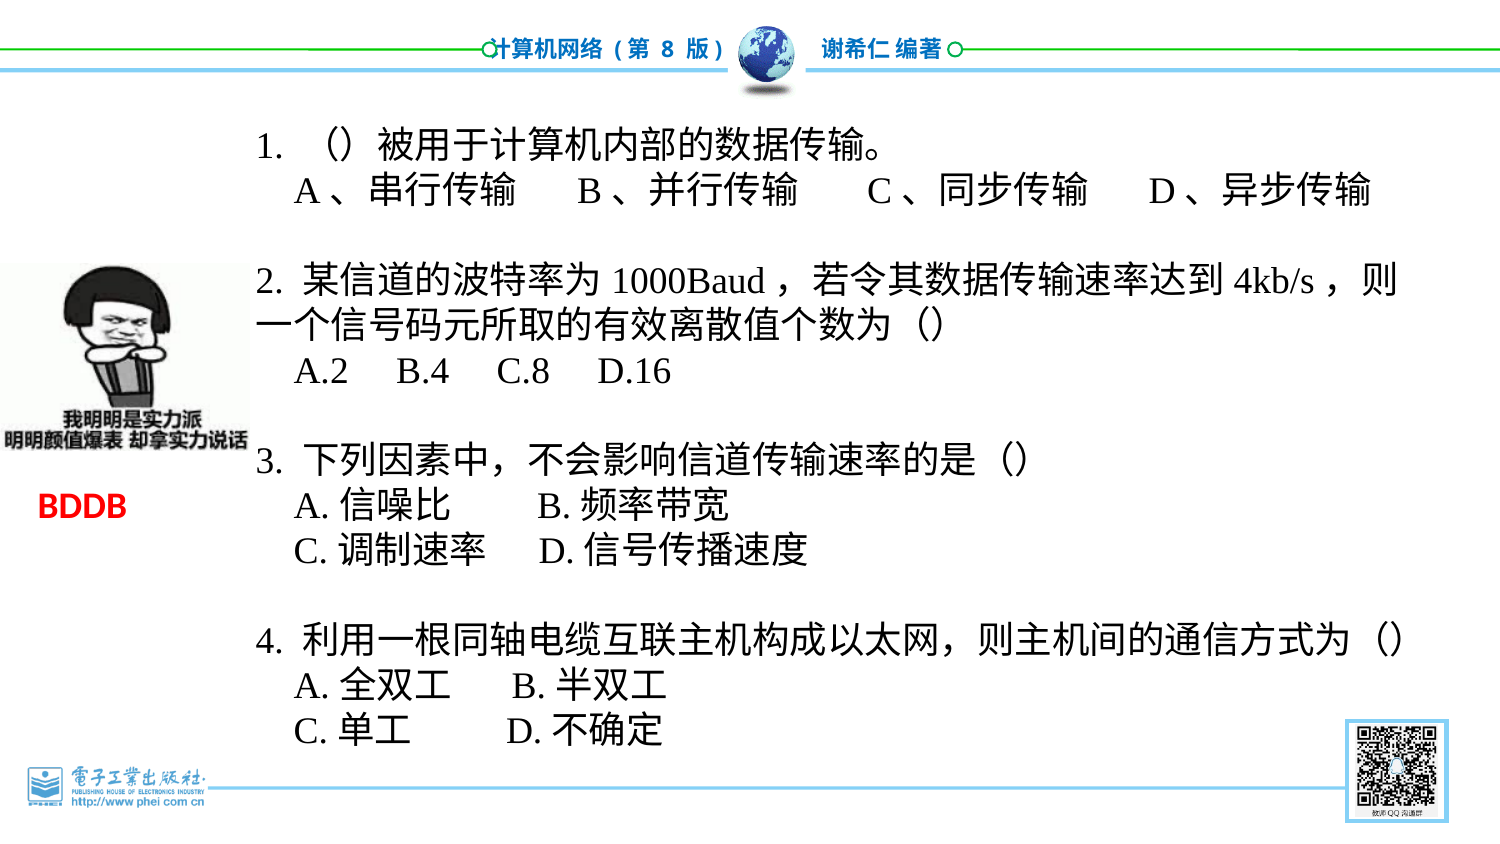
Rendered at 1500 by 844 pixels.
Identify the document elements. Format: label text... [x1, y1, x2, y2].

picture [1355, 804, 1438, 817]
picture [0, 263, 251, 452]
text_box 1. （）被用于计算机内部的数据传输。 A、串行传输 B、并行传输 C、同步传输 D、异步传输 2. 某信道的波特率为1000Baud，若令其数据传输速率达到4kb/s，则一个信号码元所取的有效离散值个数为（） A.2 B.4 C.8 D.16 3. 下列因素中，不会影响信道传输速率的是（） A.信噪比 B.频率带宽 C.调制速率 D.信号传播速度 4. 利用一根同轴电缆互联主机构成以太网，则主机间的通信方式为（） A.全双工 B.半双工 C.单工 D.不确定 [240, 113, 1447, 804]
picture [736, 24, 796, 100]
text_box BDDB [22, 473, 241, 533]
picture [23, 764, 208, 809]
